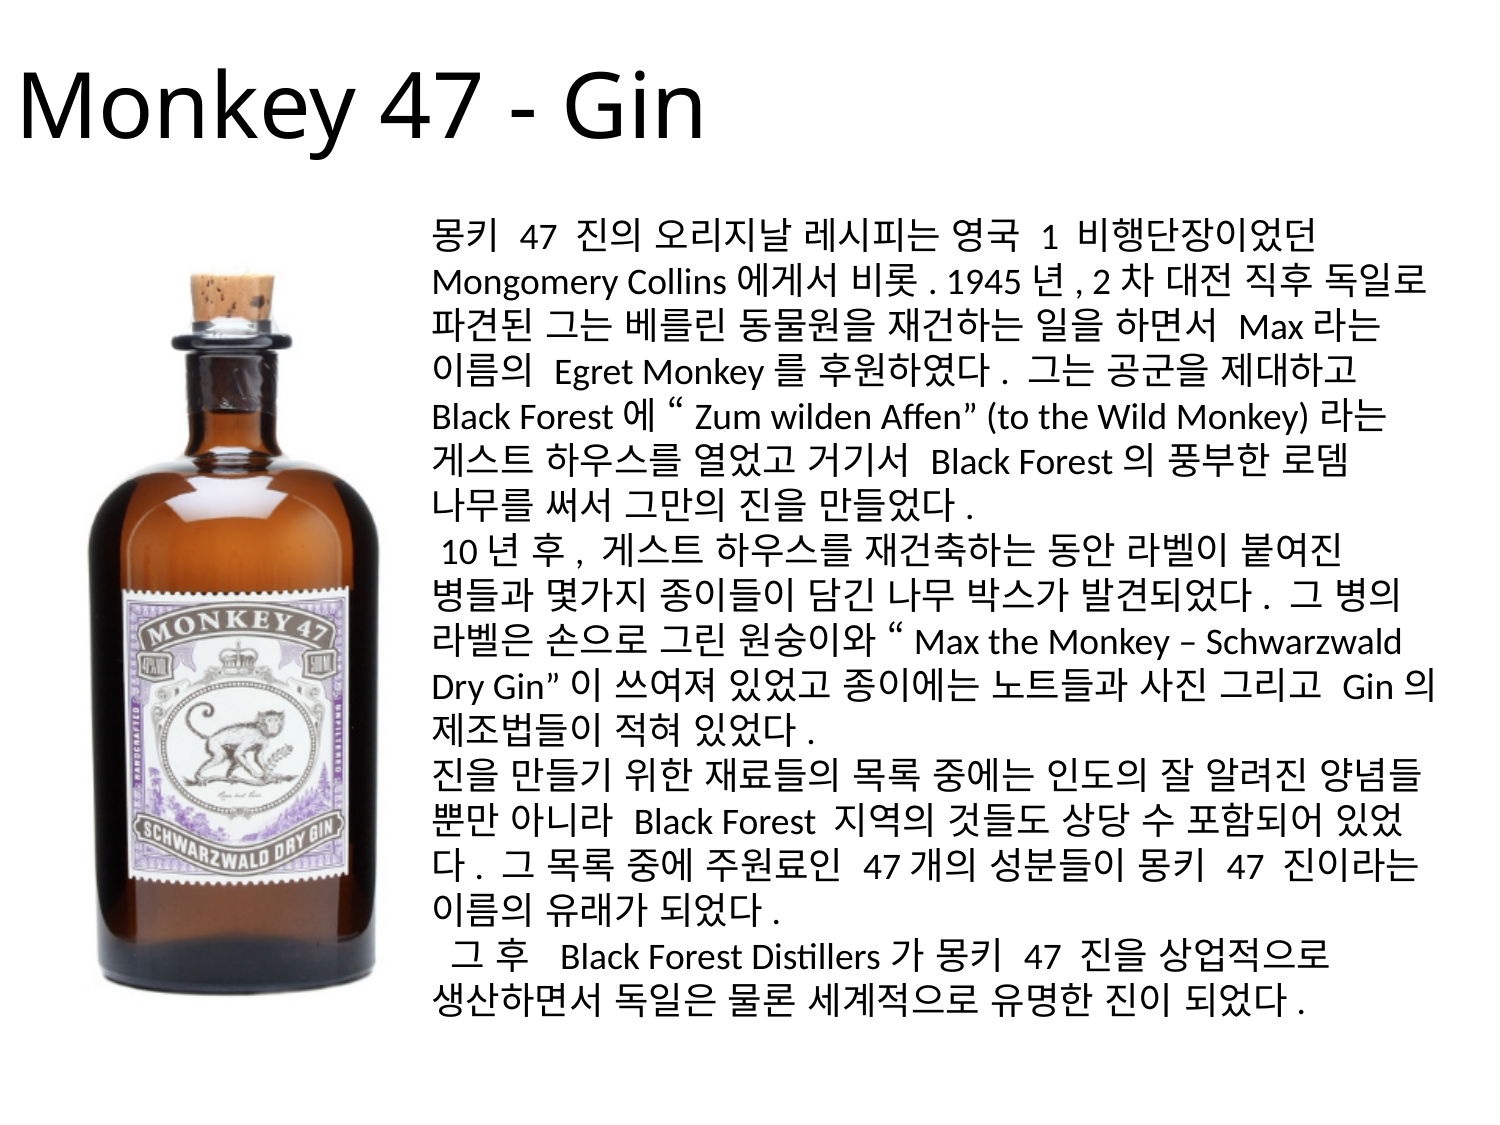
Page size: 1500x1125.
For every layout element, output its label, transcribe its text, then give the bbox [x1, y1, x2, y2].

title Monkey 47 - Gin [0, 0, 1294, 218]
text_box 몽키 47 진의 오리지날 레시피는 영국 1 비행단장이었던 Mongomery Collins에게서 비롯. 1945년, 2차 대전 직후 독일로 파견된 그는 베를린 동물원을 재건하는 일을 하면서 Max라는 이름의 Egret Monkey를 후원하였다. 그는 공군을 제대하고 Black Forest에 “Zum wilden Affen” (to the Wild Monkey)라는 게스트 하우스를 열었고 거기서 Black Forest의 풍부한 로뎀 나무를 써서 그만의 진을 만들었다. 10년 후, 게스트 하우스를 재건축하는 동안 라벨이 붙여진 병들과 몇가지 종이들이 담긴 나무 박스가 발견되었다. 그 병의 라벨은 손으로 그린 원숭이와 “Max the Monkey – Schwarzwald Dry Gin”이 쓰여져 있었고 종이에는 노트들과 사진 그리고 Gin의 제조법들이 적혀 있었다. 진을 만들기 위한 재료들의 목록 중에는 인도의 잘 알려진 양념들 뿐만 아니라 Black Forest 지역의 것들도 상당 수 포함되어 있었다. 그 목록 중에 주원료인 47개의 성분들이 몽키 47 진이라는 이름의 유래가 되었다. 그 후 Black Forest Distillers가 몽키 47 진을 상업적으로 생산하면서 독일은 물론 세계적으로 유명한 진이 되었다. [457, 204, 1455, 1030]
picture [25, 204, 457, 1043]
